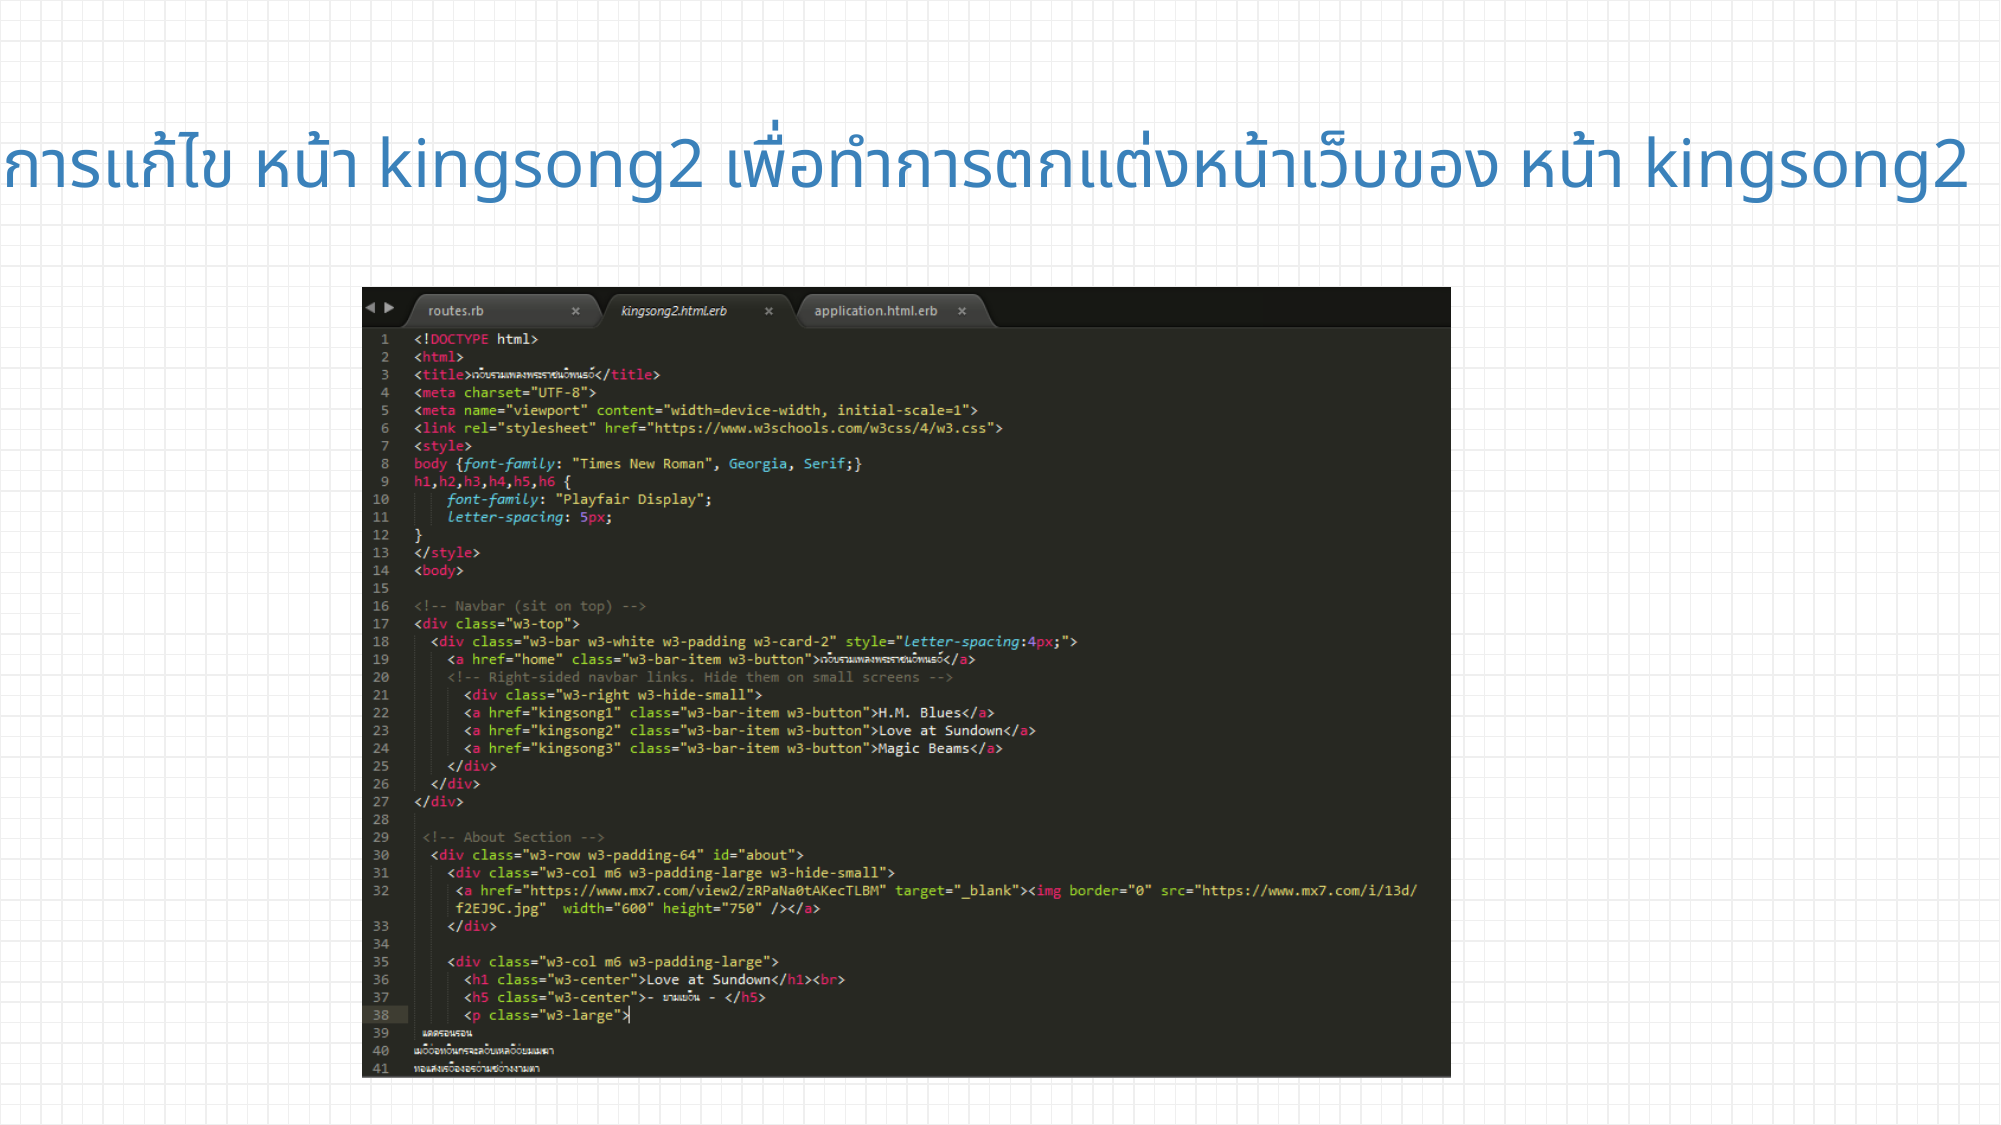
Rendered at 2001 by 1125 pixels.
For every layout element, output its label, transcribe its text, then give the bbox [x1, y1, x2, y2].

text_box ทำการแก้ไข หน้า kingsong2 เพื่อทำการตกแต่งหน้าเว็บของ หน้า kingsong2 [0, 113, 1987, 209]
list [361, 287, 1451, 1078]
